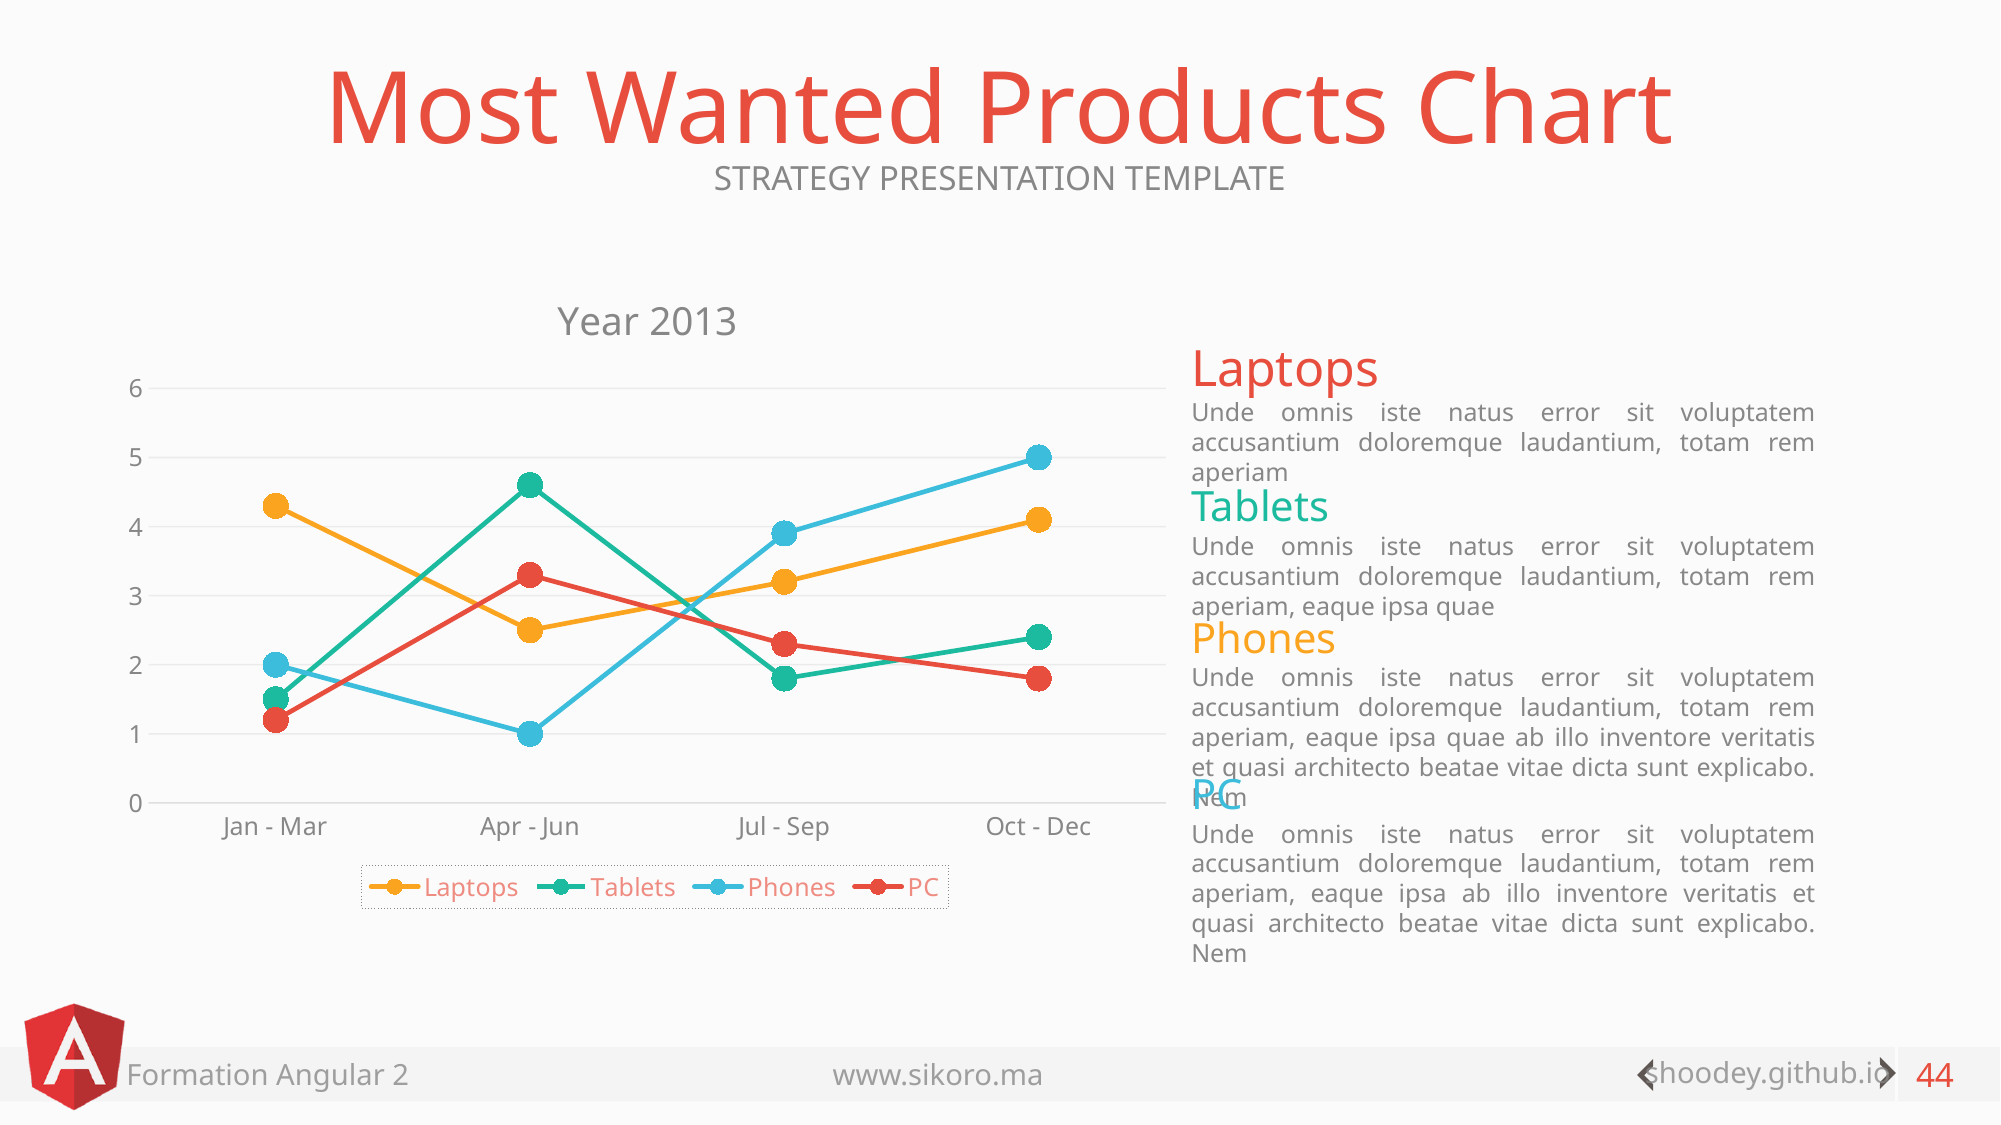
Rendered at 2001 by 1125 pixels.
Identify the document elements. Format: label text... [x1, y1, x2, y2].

text_box PC Unde omnis iste natus error sit voluptatem accusantium doloremque laudantium, totam rem aperiam, eaque ipsa ab illo inventore veritatis et quasi architecto beatae vitae dicta sunt explicabo. Nem [1176, 760, 1832, 1006]
text_box Phones Unde omnis iste natus error sit voluptatem accusantium doloremque laudantium, totam rem aperiam, eaque ipsa quae ab illo inventore veritatis et quasi architecto beatae vitae dicta sunt explicabo. Nem [1188, 603, 1832, 760]
slide_number 44 [1887, 1047, 1969, 1102]
title Most Wanted Products Chart [249, 24, 1750, 149]
text_box Laptops Unde omnis iste natus error sit voluptatem accusantium doloremque laudantium, totam rem aperiam [1188, 328, 1832, 472]
picture [18, 1000, 131, 1114]
chart [106, 260, 1188, 914]
subtitle STRATEGY PRESENTATION TEMPLATE [249, 149, 1750, 224]
text_box Tablets Unde omnis iste natus error sit voluptatem accusantium doloremque laudantium, totam rem aperiam, eaque ipsa quae [1188, 472, 1832, 603]
